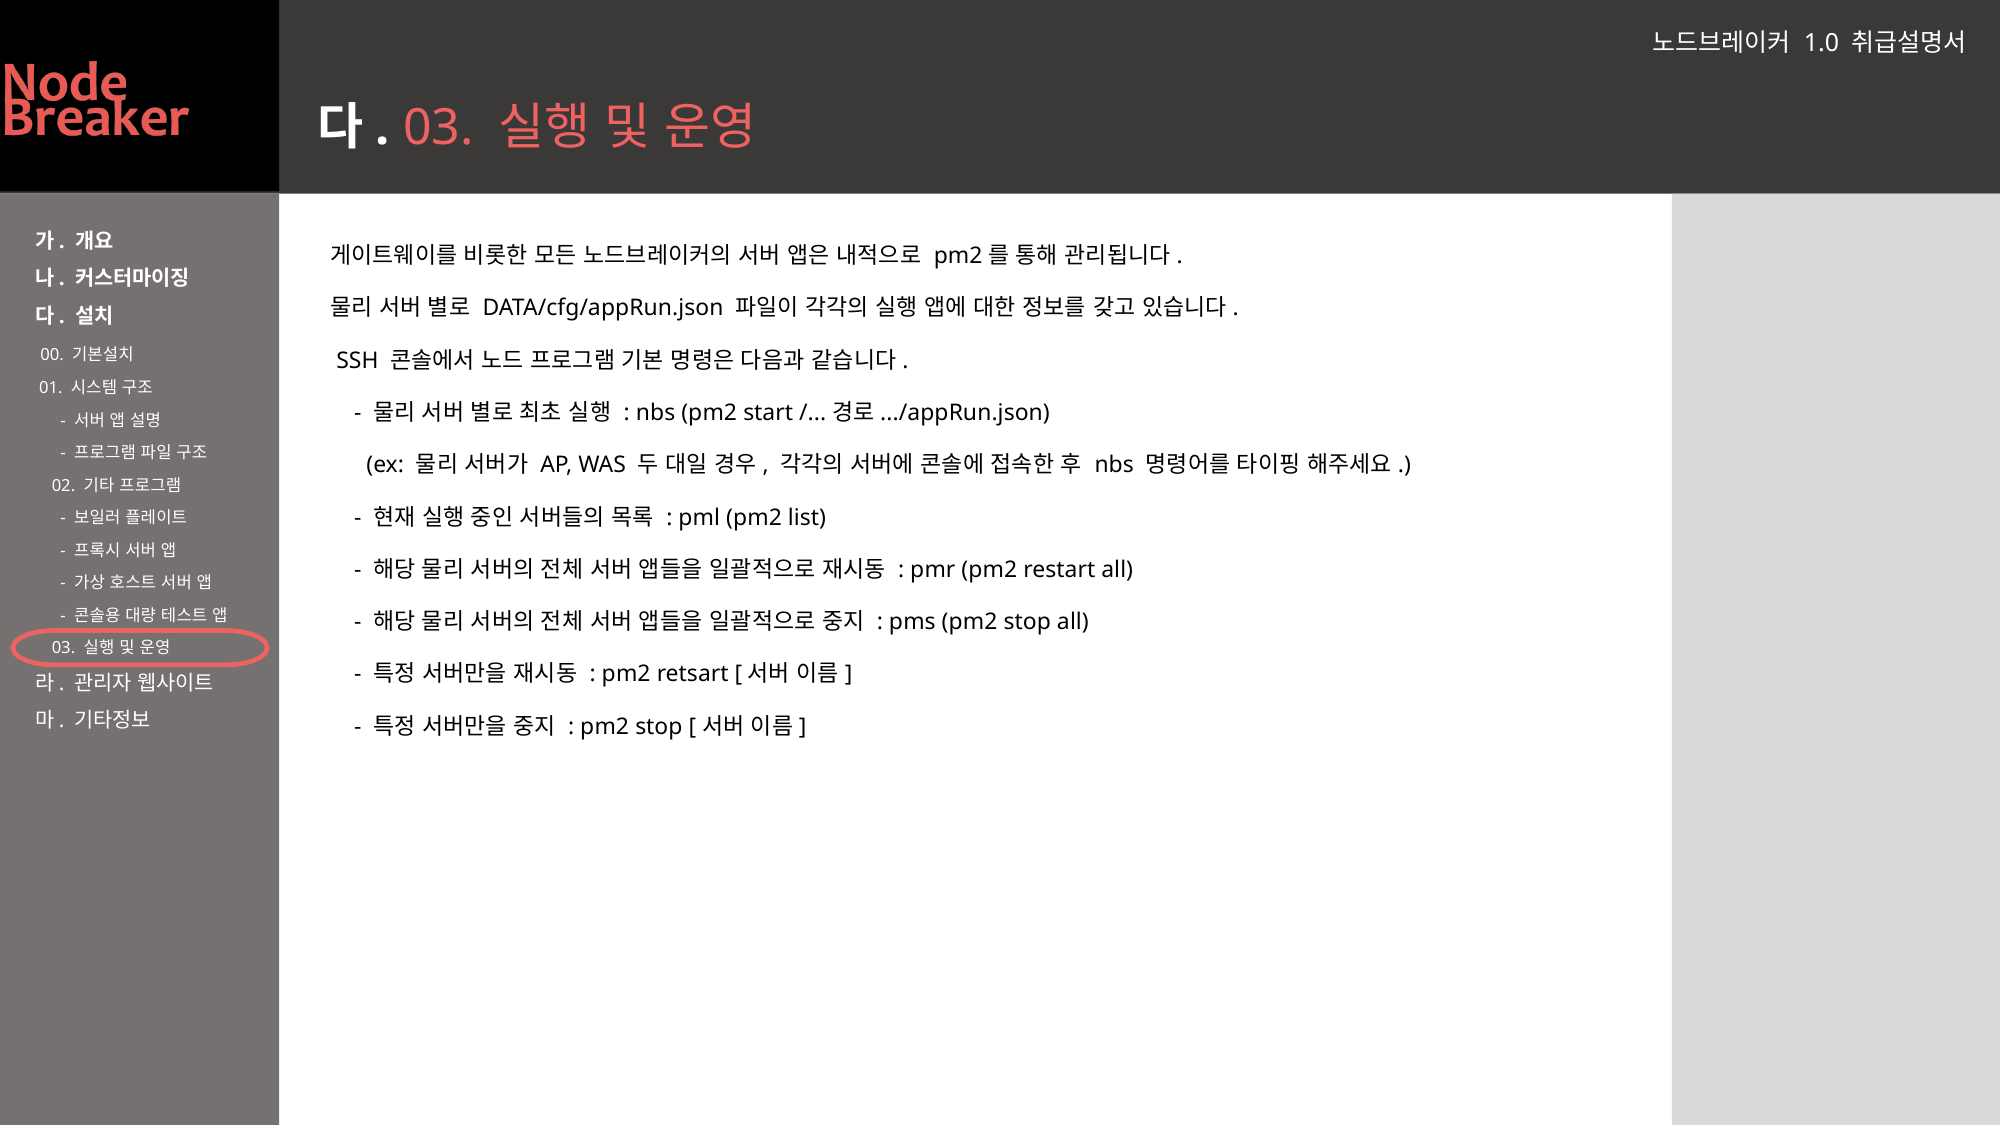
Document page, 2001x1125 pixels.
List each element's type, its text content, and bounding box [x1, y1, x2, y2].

text_box 게이트웨이를 비롯한 모든 노드브레이커의 서버 앱은 내적으로 pm2를 통해 관리됩니다. 물리 서버 별로 DATA/cfg/appRun.json 파일이 각각의 실행 앱에 대한 정보를 갖고 있습니다. SSH 콘솔에서 노드 프로그램 기본 명령은 다음과 같습니다. - 물리 서버 별로 최초 실행 : nbs (pm2 start /...경로.../appRun.json) (ex: 물리 서버가 AP, WAS 두 대일 경우, 각각의 서버에 콘솔에 접속한 후 nbs 명령어를 타이핑 해주세요.) - 현재 실행 중인 서버들의 목록 : pml (pm2 list) - 해당 물리 서버의 전체 서버 앱들을 일괄적으로 재시동 : pmr (pm2 restart all) - 해당 물리 서버의 전체 서버 앱들을 일괄적으로 중지 : pms (pm2 stop all) - 특정 서버만을 재시동 : pm2 retsart [서버 이름] - 특정 서버만을 중지 : pm2 stop [서버 이름] [315, 224, 1620, 799]
text_box [0, 193, 280, 1125]
text_box 가. 개요 나. 커스터마이징 다. 설치 00. 기본설치 01. 시스템 구조 - 서버 앱 설명 - 프로그램 파일 구조 02. 기타 프로그램 - 보일러 플레이트 - 프록시 서버 앱 - 가상 호스트 서버 앱 - 콘솔용 대량 테스트 앱 03. 실행 및 운영 라. 관리자 웹사이트 마. 기타정보 [19, 219, 268, 983]
text_box [1671, 193, 2000, 1125]
text_box [0, 0, 2000, 195]
text_box 다. 03. 실행 및 운영 [302, 80, 2000, 178]
text_box 노드브레이커 1.0 취급설명서 [1403, 20, 1982, 67]
text_box [11, 637, 19, 658]
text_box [0, 0, 280, 192]
